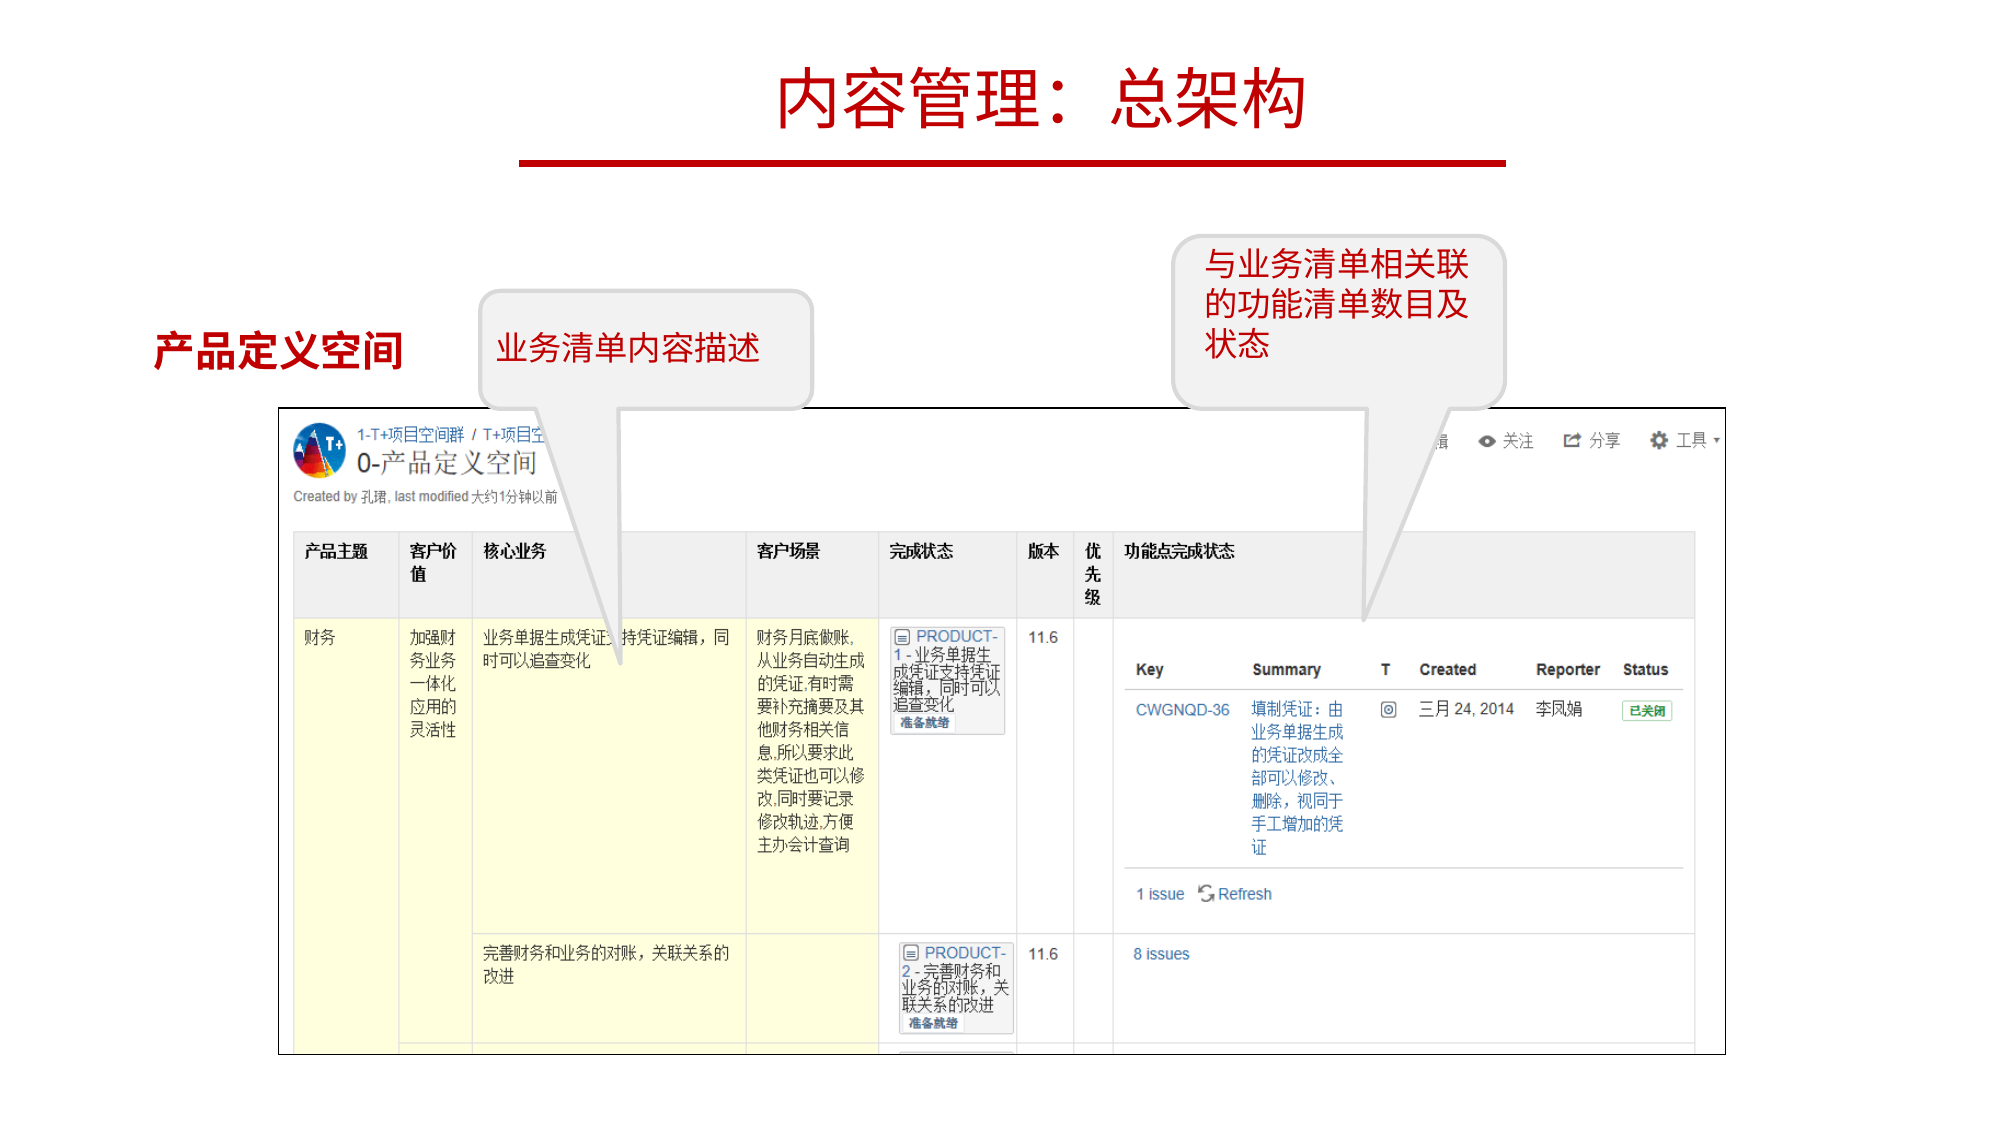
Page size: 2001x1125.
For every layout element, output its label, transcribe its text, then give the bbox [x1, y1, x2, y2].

text_box [1171, 236, 1508, 407]
text_box 内容管理：总架构 [759, 27, 1607, 178]
text_box 与业务清单相关联的功能清单数目及状态 [1189, 235, 1489, 371]
text_box 产品定义空间 [139, 317, 420, 382]
picture [279, 408, 1725, 1055]
text_box [478, 288, 815, 407]
text_box 业务清单内容描述 [480, 319, 818, 375]
